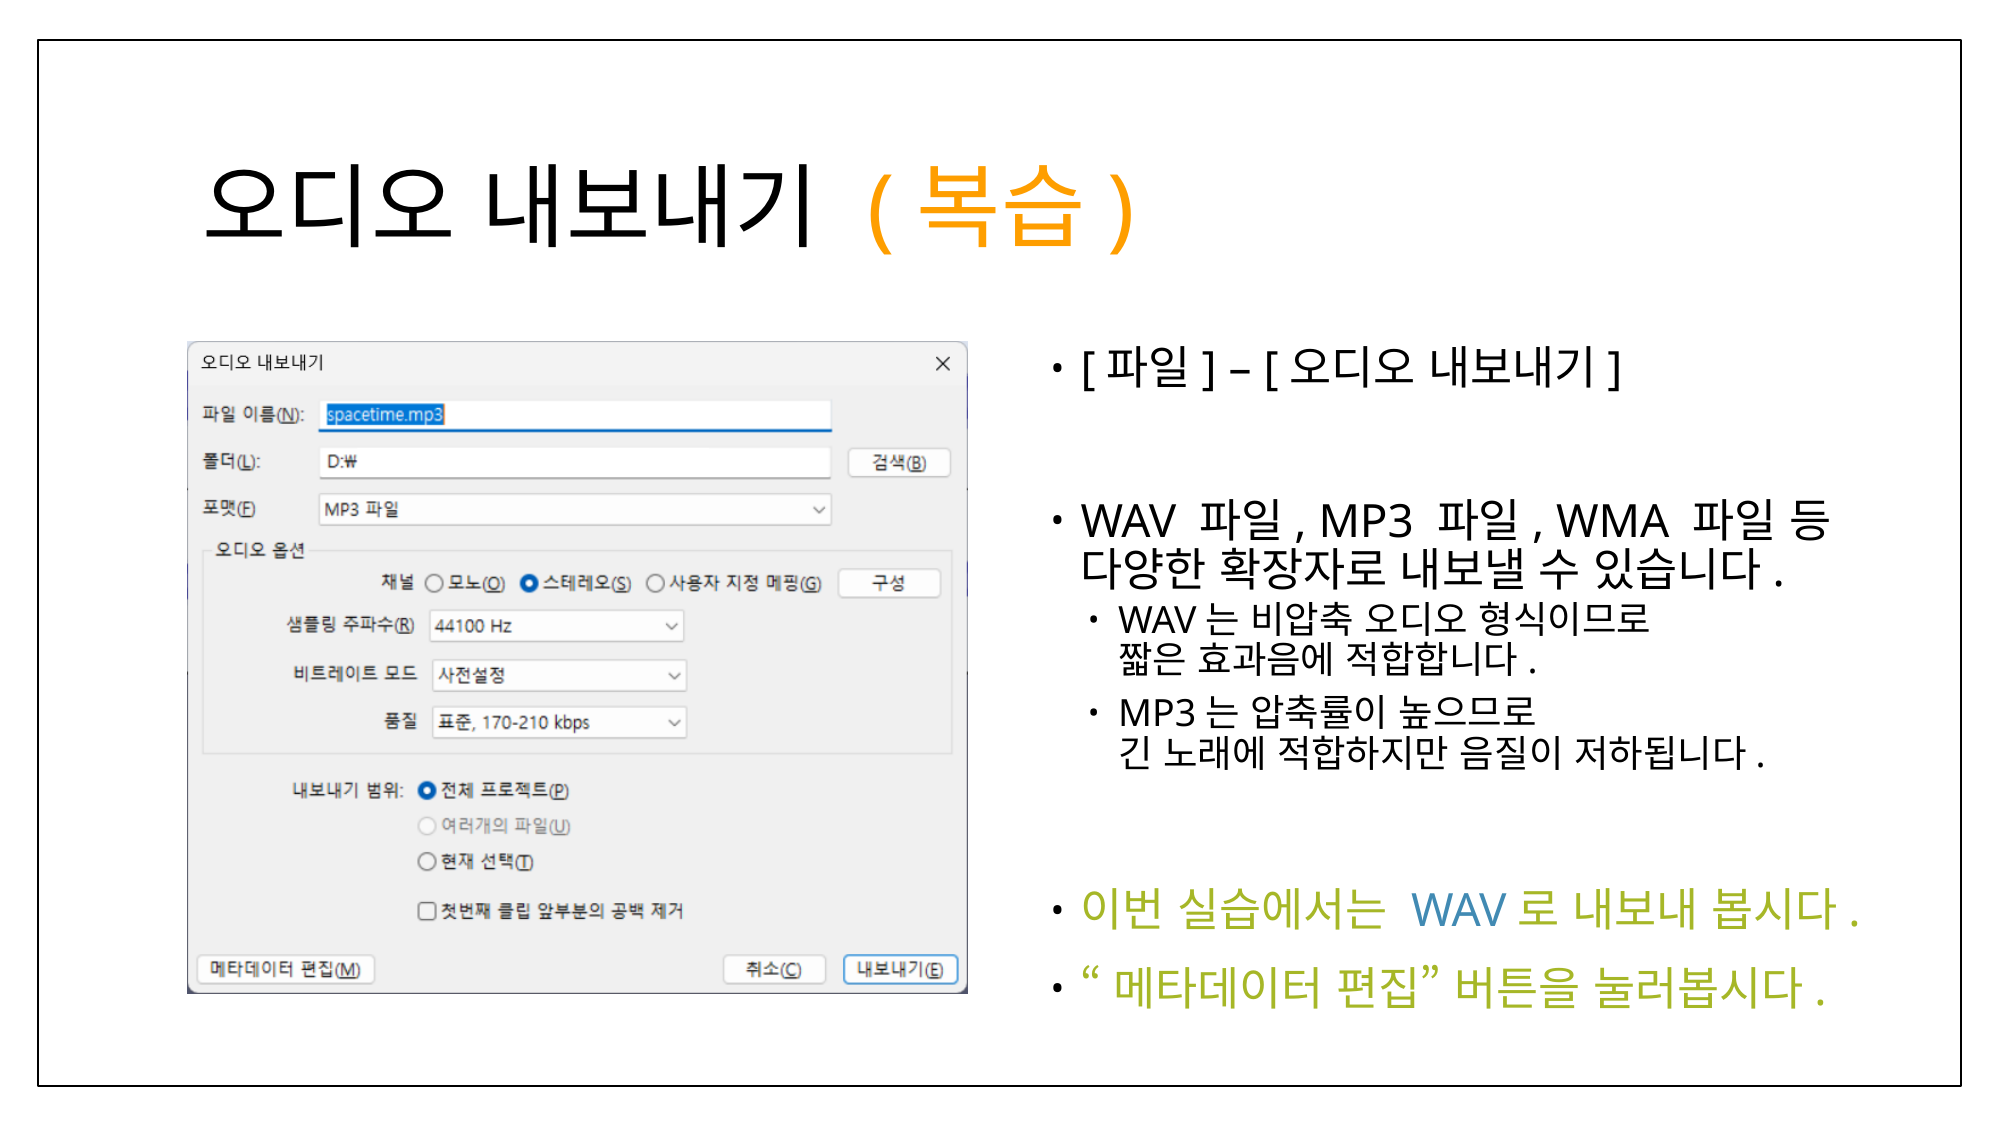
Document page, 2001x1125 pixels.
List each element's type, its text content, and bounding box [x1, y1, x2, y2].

list [파일] – [오디오 내보내기] WAV 파일, MP3 파일, WMA 파일 등 다양한 확장자로 내보낼 수 있습니다. WAV는 비압축 오디오 형식이므로 짧은 효과음에 적합합니다. MP3는 압축률이 높으므로 긴 노래에 적합하지만 음질이 저하됩니다. 이번 실습에서는 WAV로 내보내 봅시다. “메타데이터 편집” 버튼을 눌러봅시다. [1028, 337, 1907, 1047]
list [187, 341, 968, 994]
title 오디오 내보내기 (복습) [187, 99, 1808, 323]
